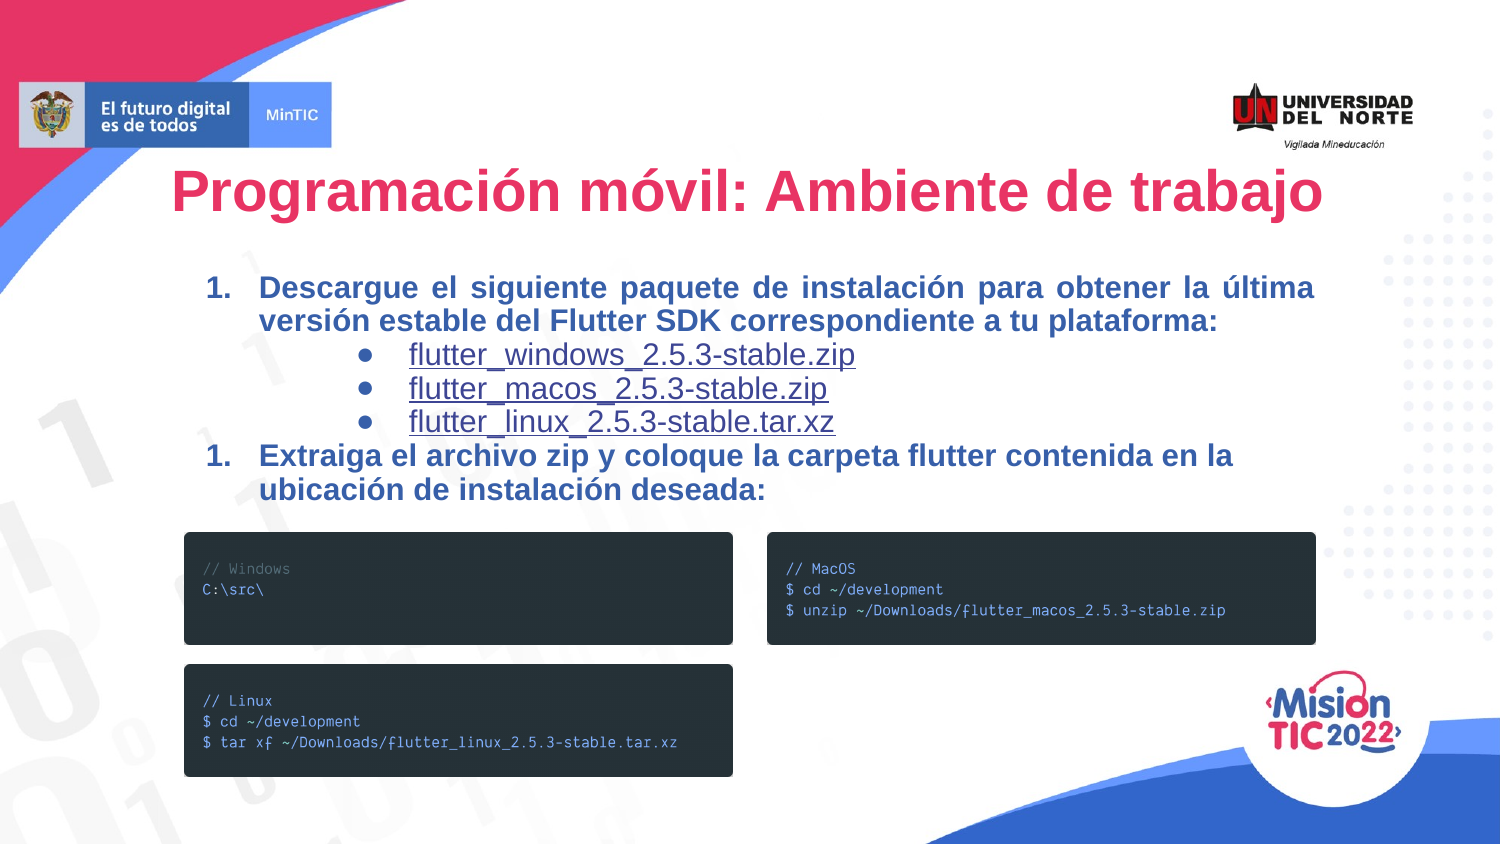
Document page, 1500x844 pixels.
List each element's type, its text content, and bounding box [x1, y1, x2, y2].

text_box Programación móvil: Ambiente de trabajo [159, 50, 1398, 229]
text_box Descargue el siguiente paquete de instalación para obtener la última versión estable del Flutter SDK correspondiente a tu plataforma: flutter_windows_2.5.3-stable.zip flutter_macos_2.5.3-stable.zip flutter_linux_2.5.3-stable.tar.xz Extraiga el archivo zip y coloque la carpeta flutter contenida en la ubicación de instalación deseada: [183, 265, 1316, 771]
picture [0, 0, 1500, 844]
